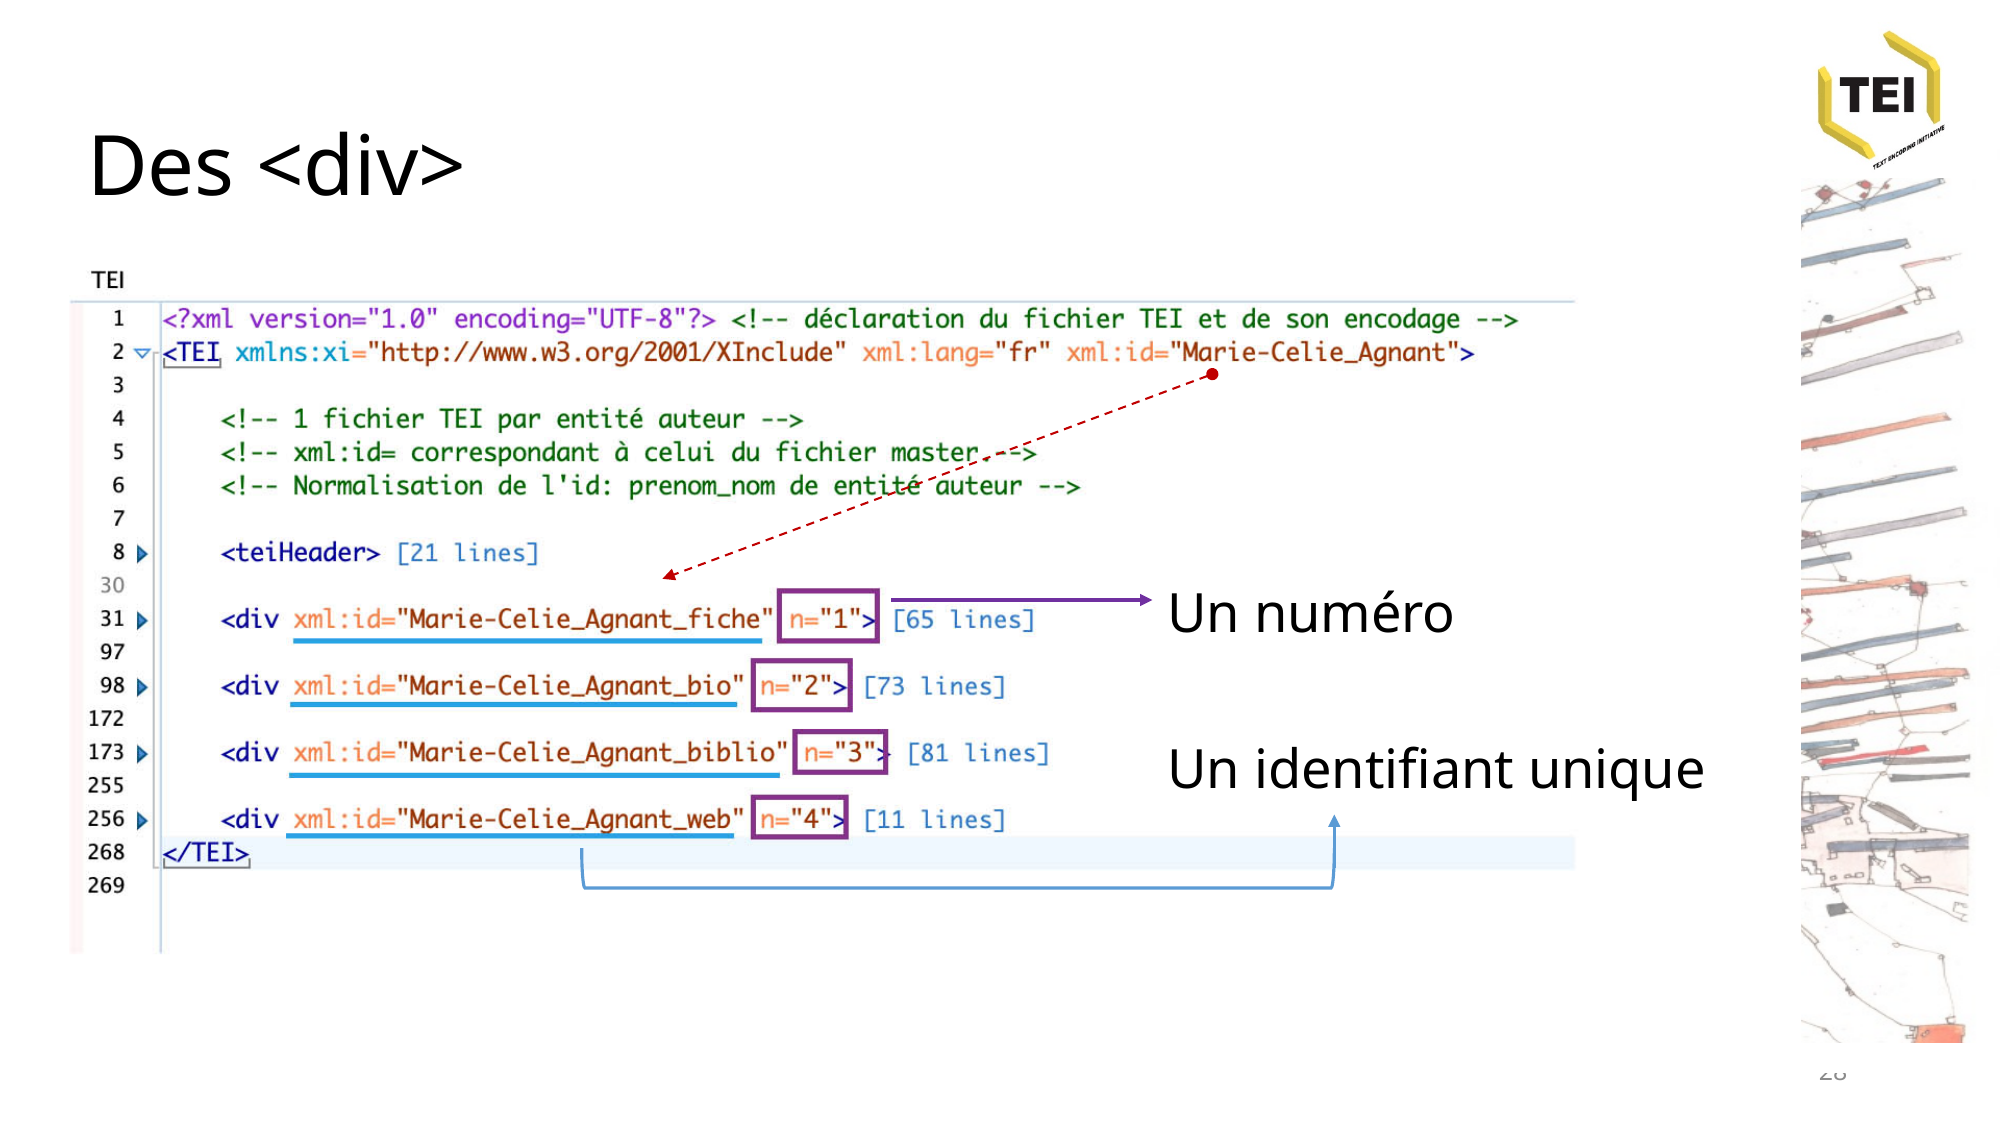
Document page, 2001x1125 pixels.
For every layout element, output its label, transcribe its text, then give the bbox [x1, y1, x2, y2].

slide_number 28 [1412, 1073, 1863, 1103]
picture [36, 22, 2000, 1073]
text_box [662, 374, 1213, 579]
title Des <div> [71, 59, 1310, 187]
